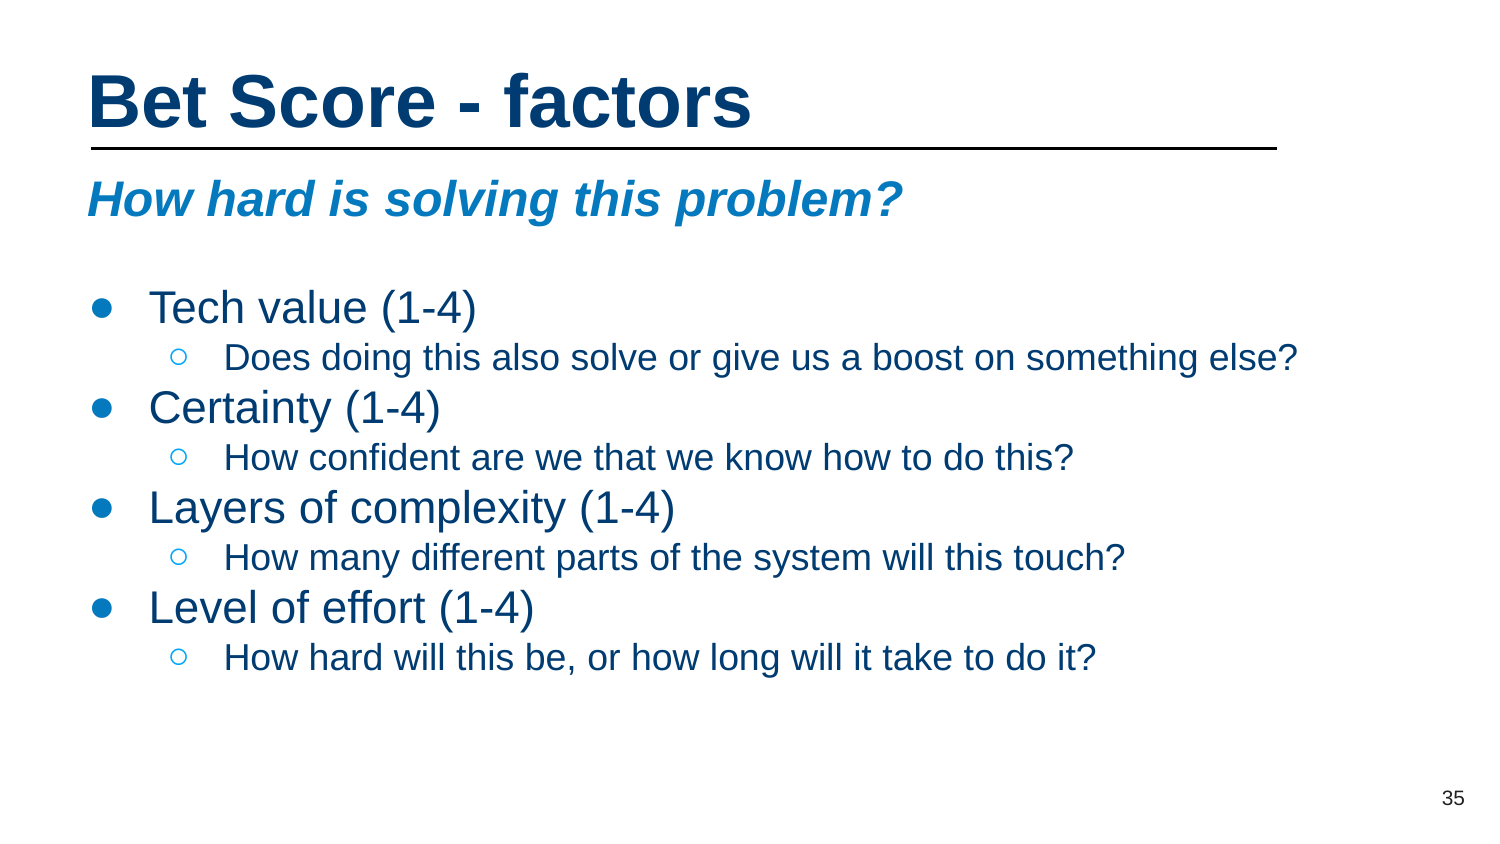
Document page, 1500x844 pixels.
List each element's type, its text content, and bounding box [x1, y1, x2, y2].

text_box Tech value (1-4) Does doing this also solve or give us a boost on something else? Certainty (1-4) How confident are we that we know how to do this? Layers of complexity (1-4) How many different parts of the system will this touch? Level of effort (1-4) How hard will this be, or how long will it take to do it? [58, 263, 1314, 544]
slide_number 35 [1389, 764, 1480, 830]
subtitle How hard is solving this problem? [72, 142, 1390, 208]
title Bet Score - factors [72, 12, 1390, 142]
